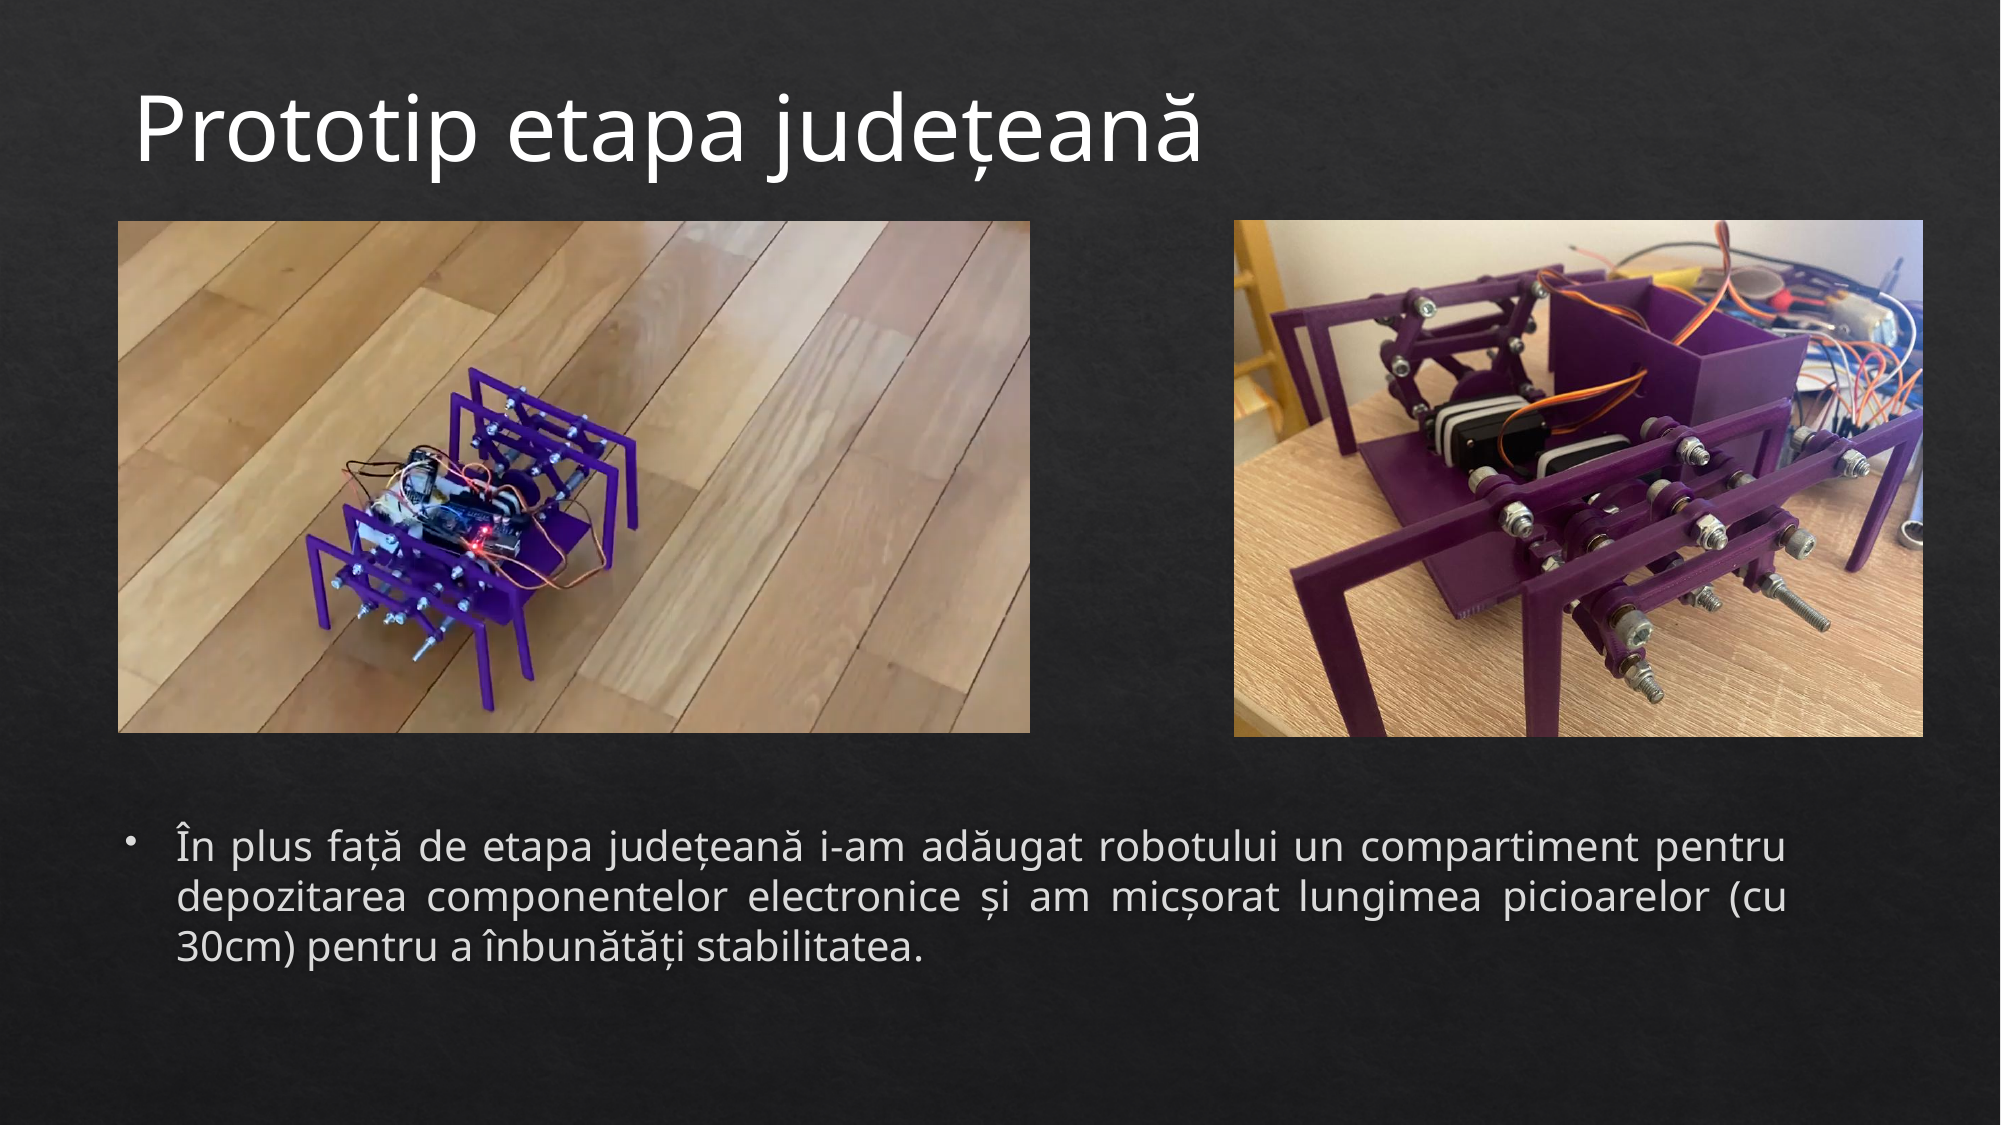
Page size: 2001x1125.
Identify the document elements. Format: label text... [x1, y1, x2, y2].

text_box În plus față de etapa județeană i-am adăugat robotului un compartiment pentru depozitarea componentelor electronice și am micșorat lungimea picioarelor (cu 30cm) pentru a înbunătăți stabilitatea. [105, 811, 1804, 1081]
picture [1234, 220, 1923, 737]
text_box Prototip etapa județeană [118, 62, 1278, 187]
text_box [117, 220, 1031, 734]
